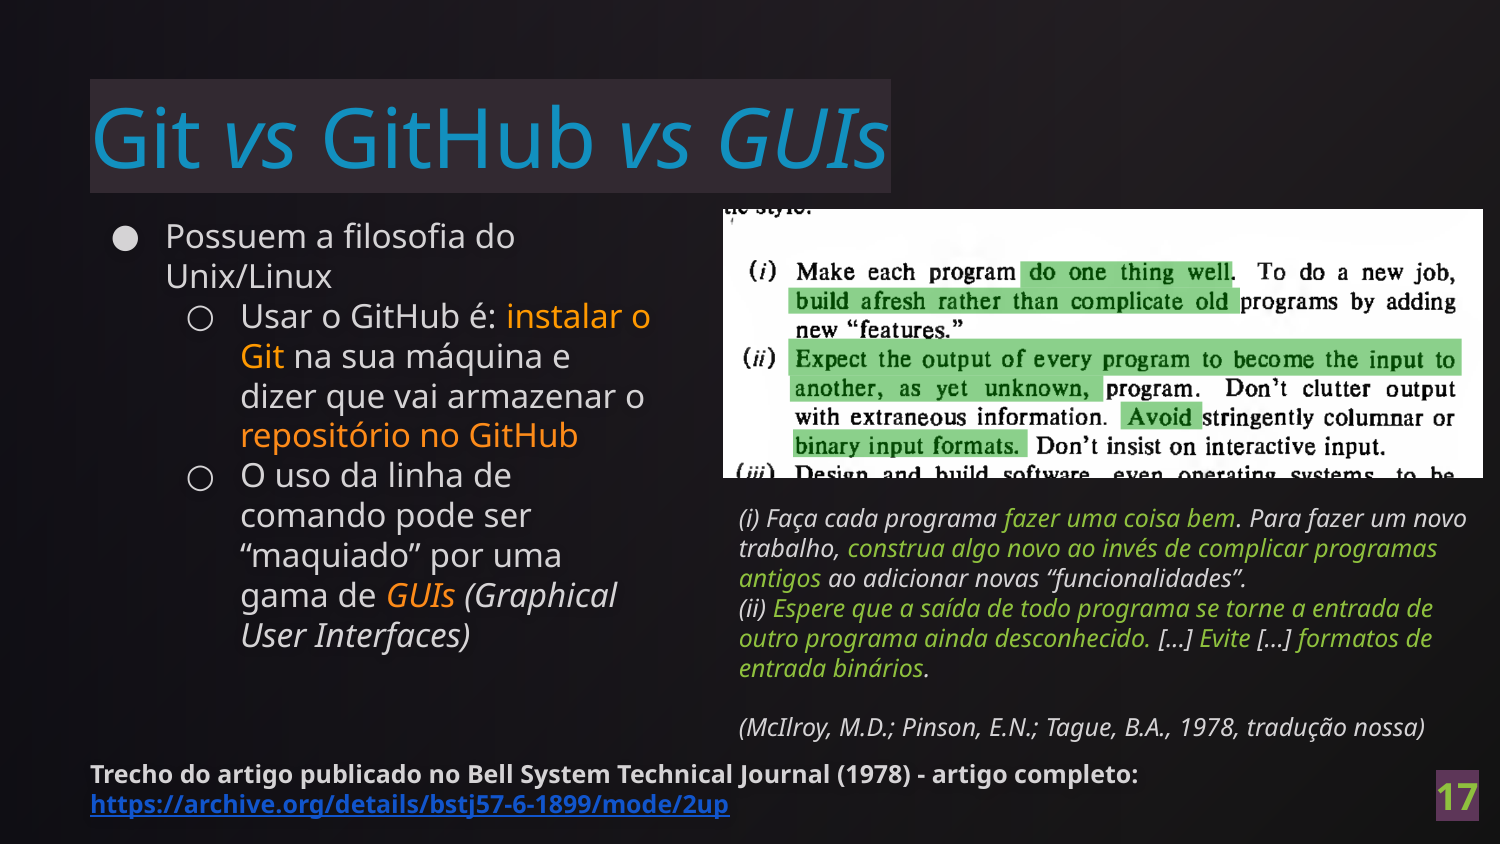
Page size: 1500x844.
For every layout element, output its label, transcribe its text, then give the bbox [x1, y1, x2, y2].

slide_number ‹#› [1407, 752, 1494, 844]
list Trecho do artigo publicado no Bell System Technical Journal (1978) - artigo completo: https://archive.org/details/bstj57-6-1899/mode/2up [75, 743, 1425, 820]
list Possuem a filosofia do Unix/Linux Usar o GitHub é: instalar o Git na sua máquina e dizer que vai armazenar o repositório no GitHub O uso da linha de comando pode ser “maquiado” por uma gama de GUIs (Graphical User Interfaces) [75, 200, 673, 743]
text_box (i) Faça cada programa fazer uma coisa bem. Para fazer um novo trabalho, construa algo novo ao invés de complicar programas antigos ao adicionar novas “funcionalidades”. (ii) Espere que a saída de todo programa se torne a entrada de outro programa ainda desconhecido. [...] Evite [...] formatos de entrada binários. (McIlroy, M.D.; Pinson, E.N.; Tague, B.A., 1978, tradução nossa) [723, 487, 1483, 705]
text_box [723, 209, 1484, 478]
title Git vs GitHub vs GUIs [75, 71, 1140, 201]
